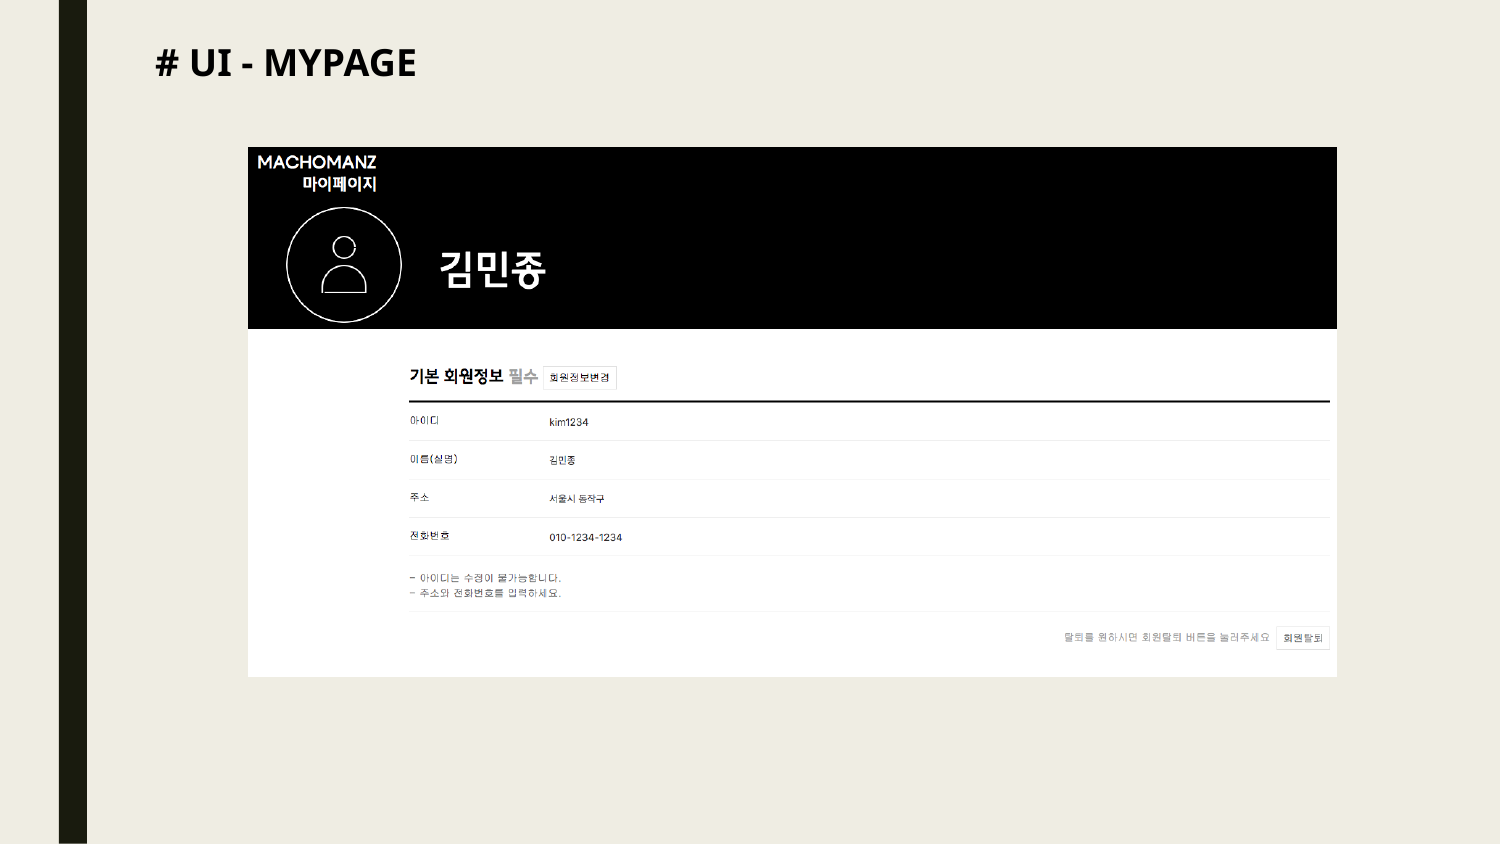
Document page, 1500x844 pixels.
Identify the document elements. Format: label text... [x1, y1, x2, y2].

text_box # UI - MYPAGE [140, 23, 731, 115]
picture [248, 146, 1337, 677]
